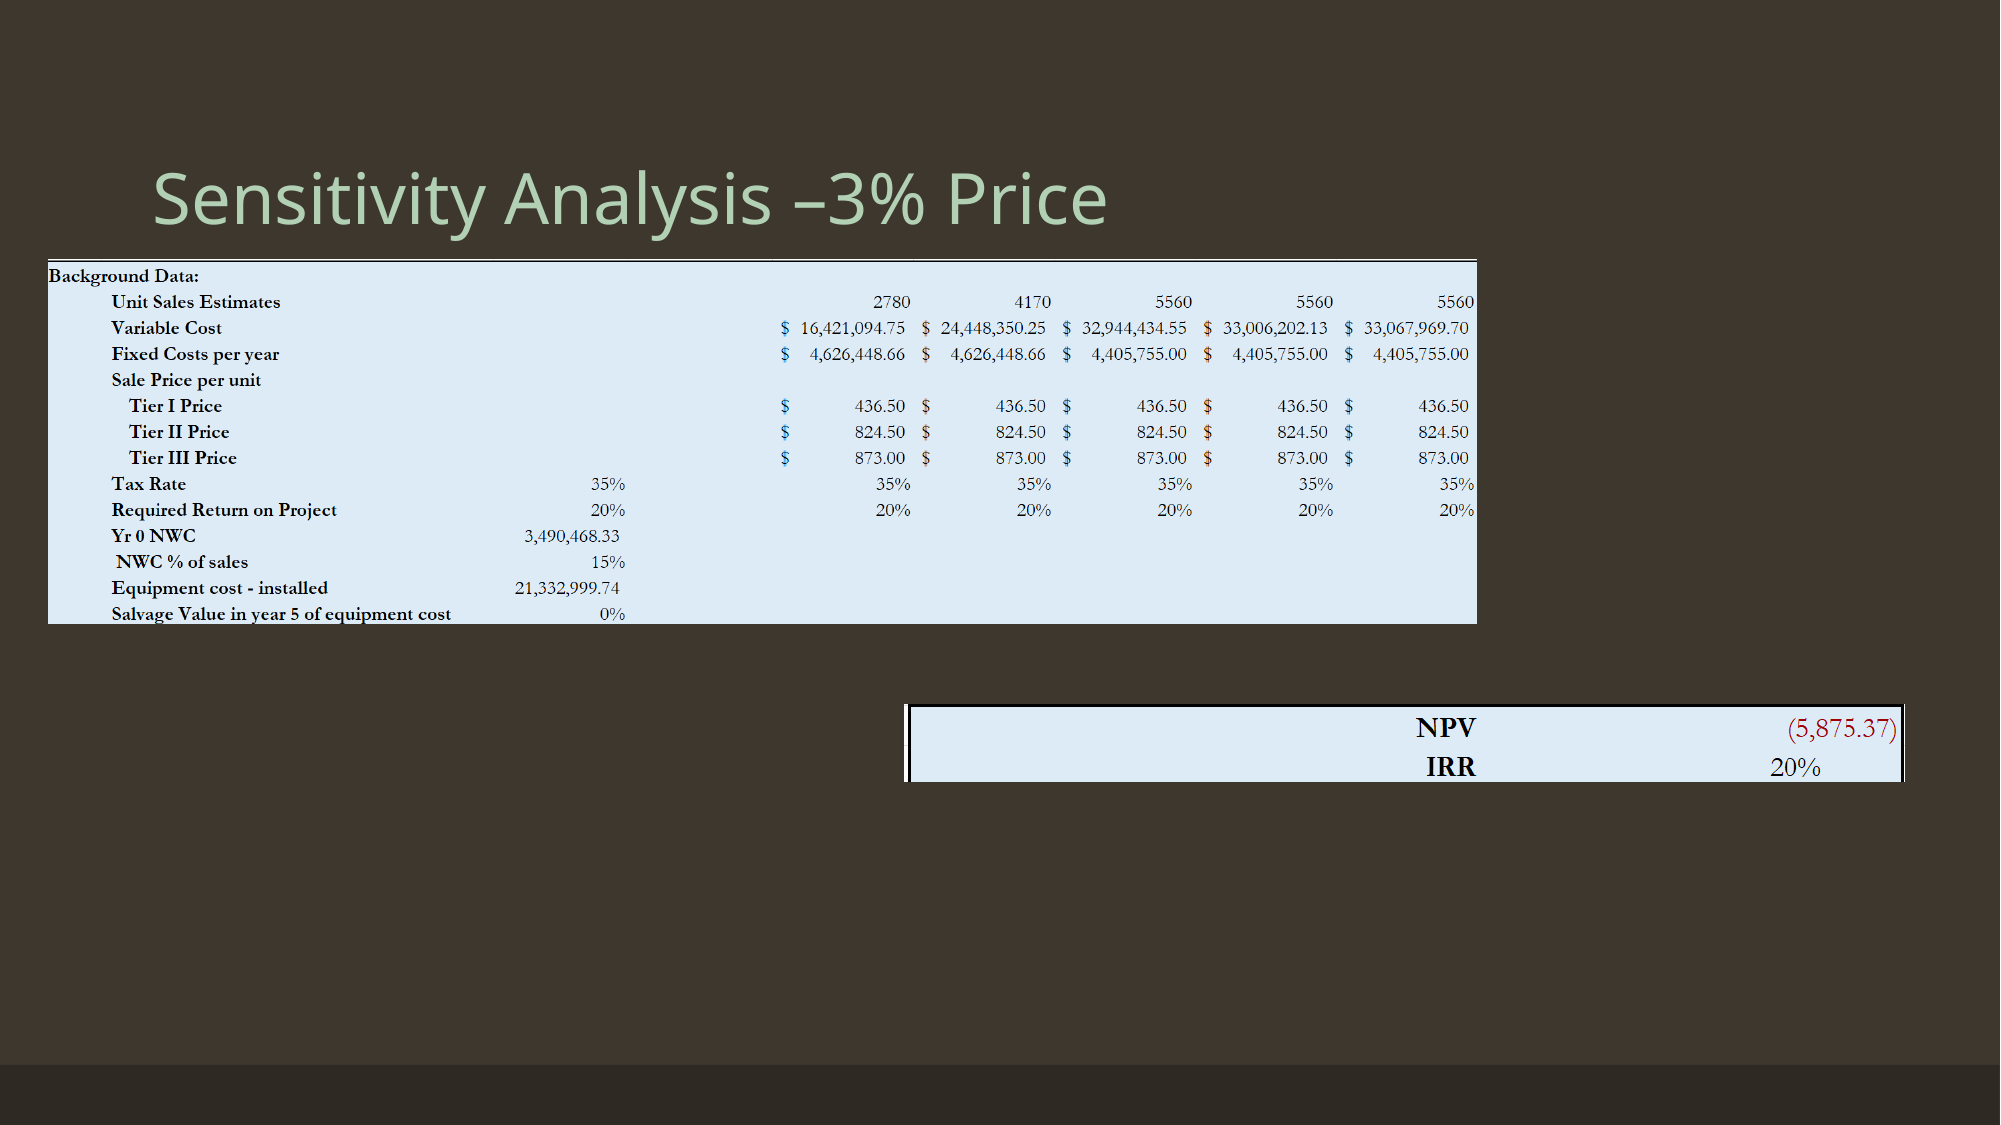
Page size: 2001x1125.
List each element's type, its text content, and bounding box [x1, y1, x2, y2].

picture [48, 259, 1477, 624]
picture [904, 704, 1905, 782]
title Sensitivity Analysis –3% Price [137, 59, 1863, 248]
